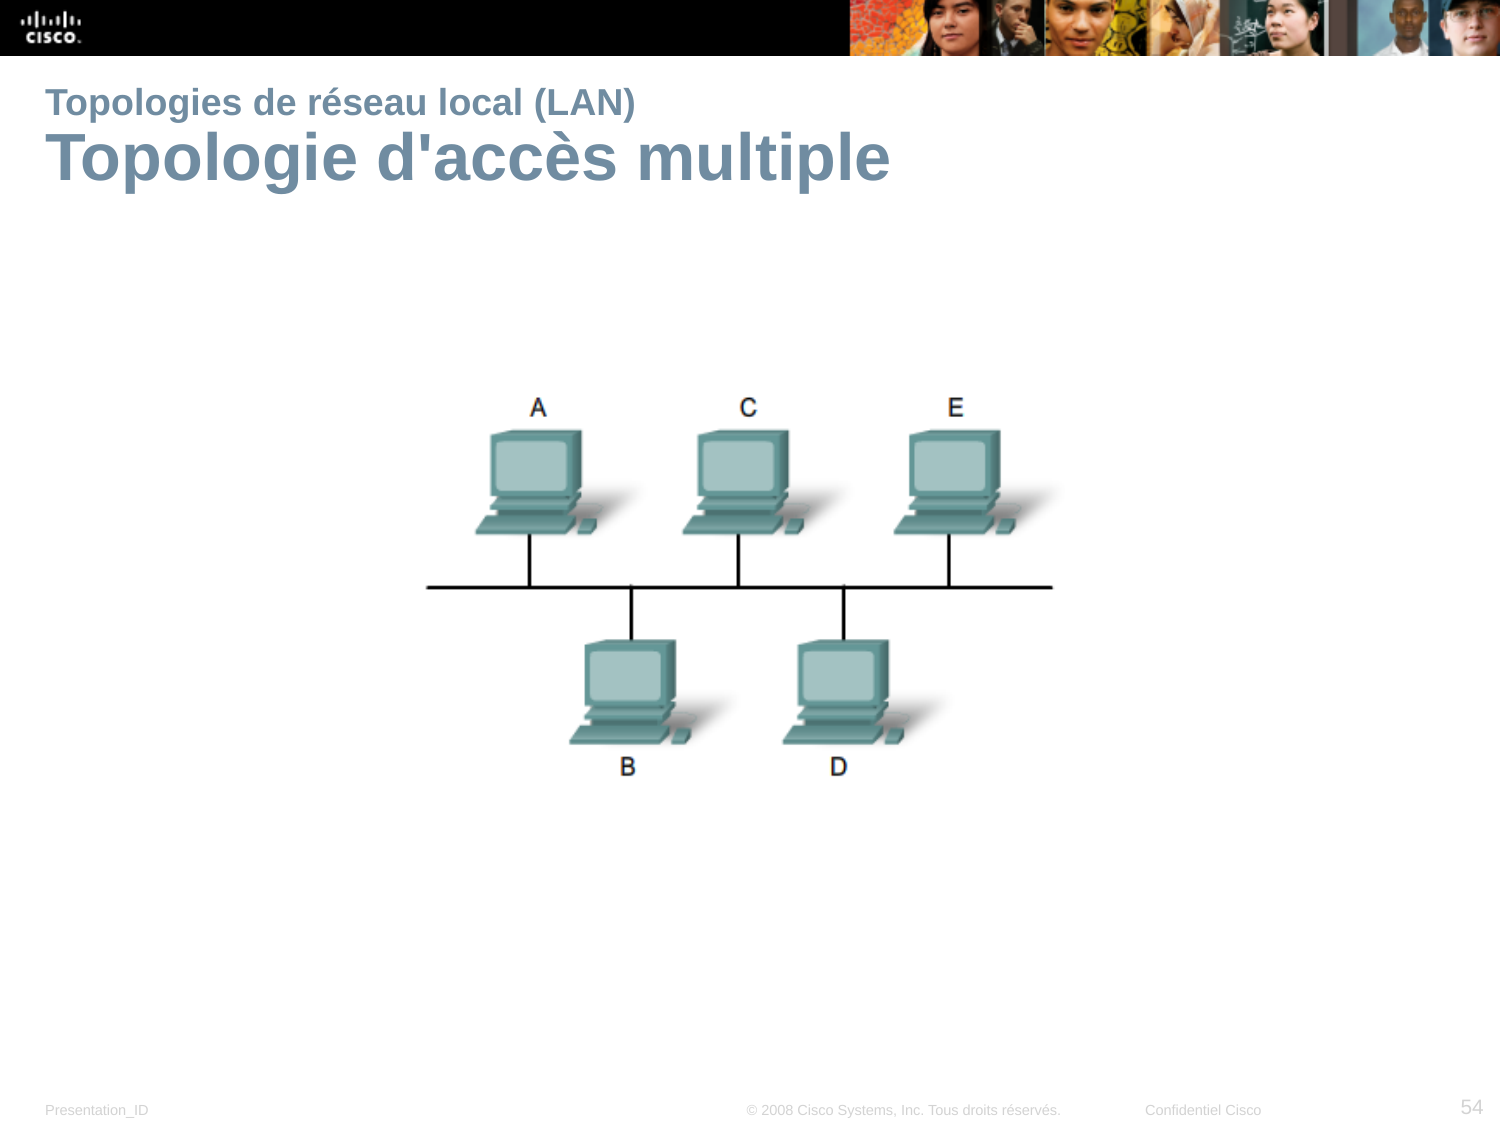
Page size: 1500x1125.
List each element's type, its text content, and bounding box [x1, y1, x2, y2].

title Topologies de réseau local (LAN) Topologie d'accès multiple [31, 64, 1471, 203]
picture [340, 379, 1096, 825]
picture [0, 0, 1500, 56]
